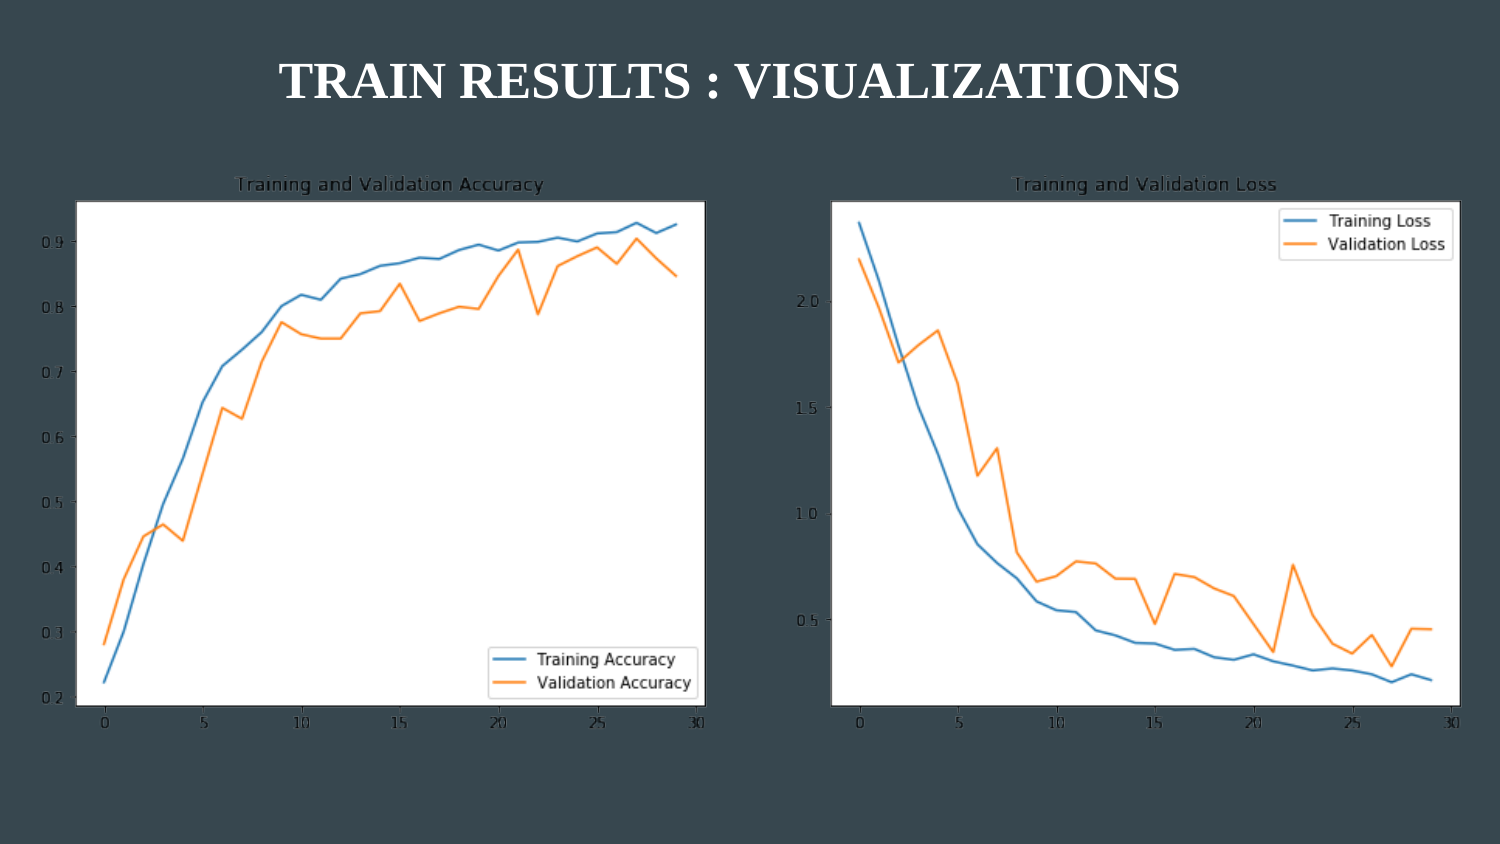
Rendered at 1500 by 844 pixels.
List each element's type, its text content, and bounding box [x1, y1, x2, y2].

picture [29, 164, 1471, 744]
text_box TRAIN RESULTS : VISUALIZATIONS [83, 24, 1377, 139]
